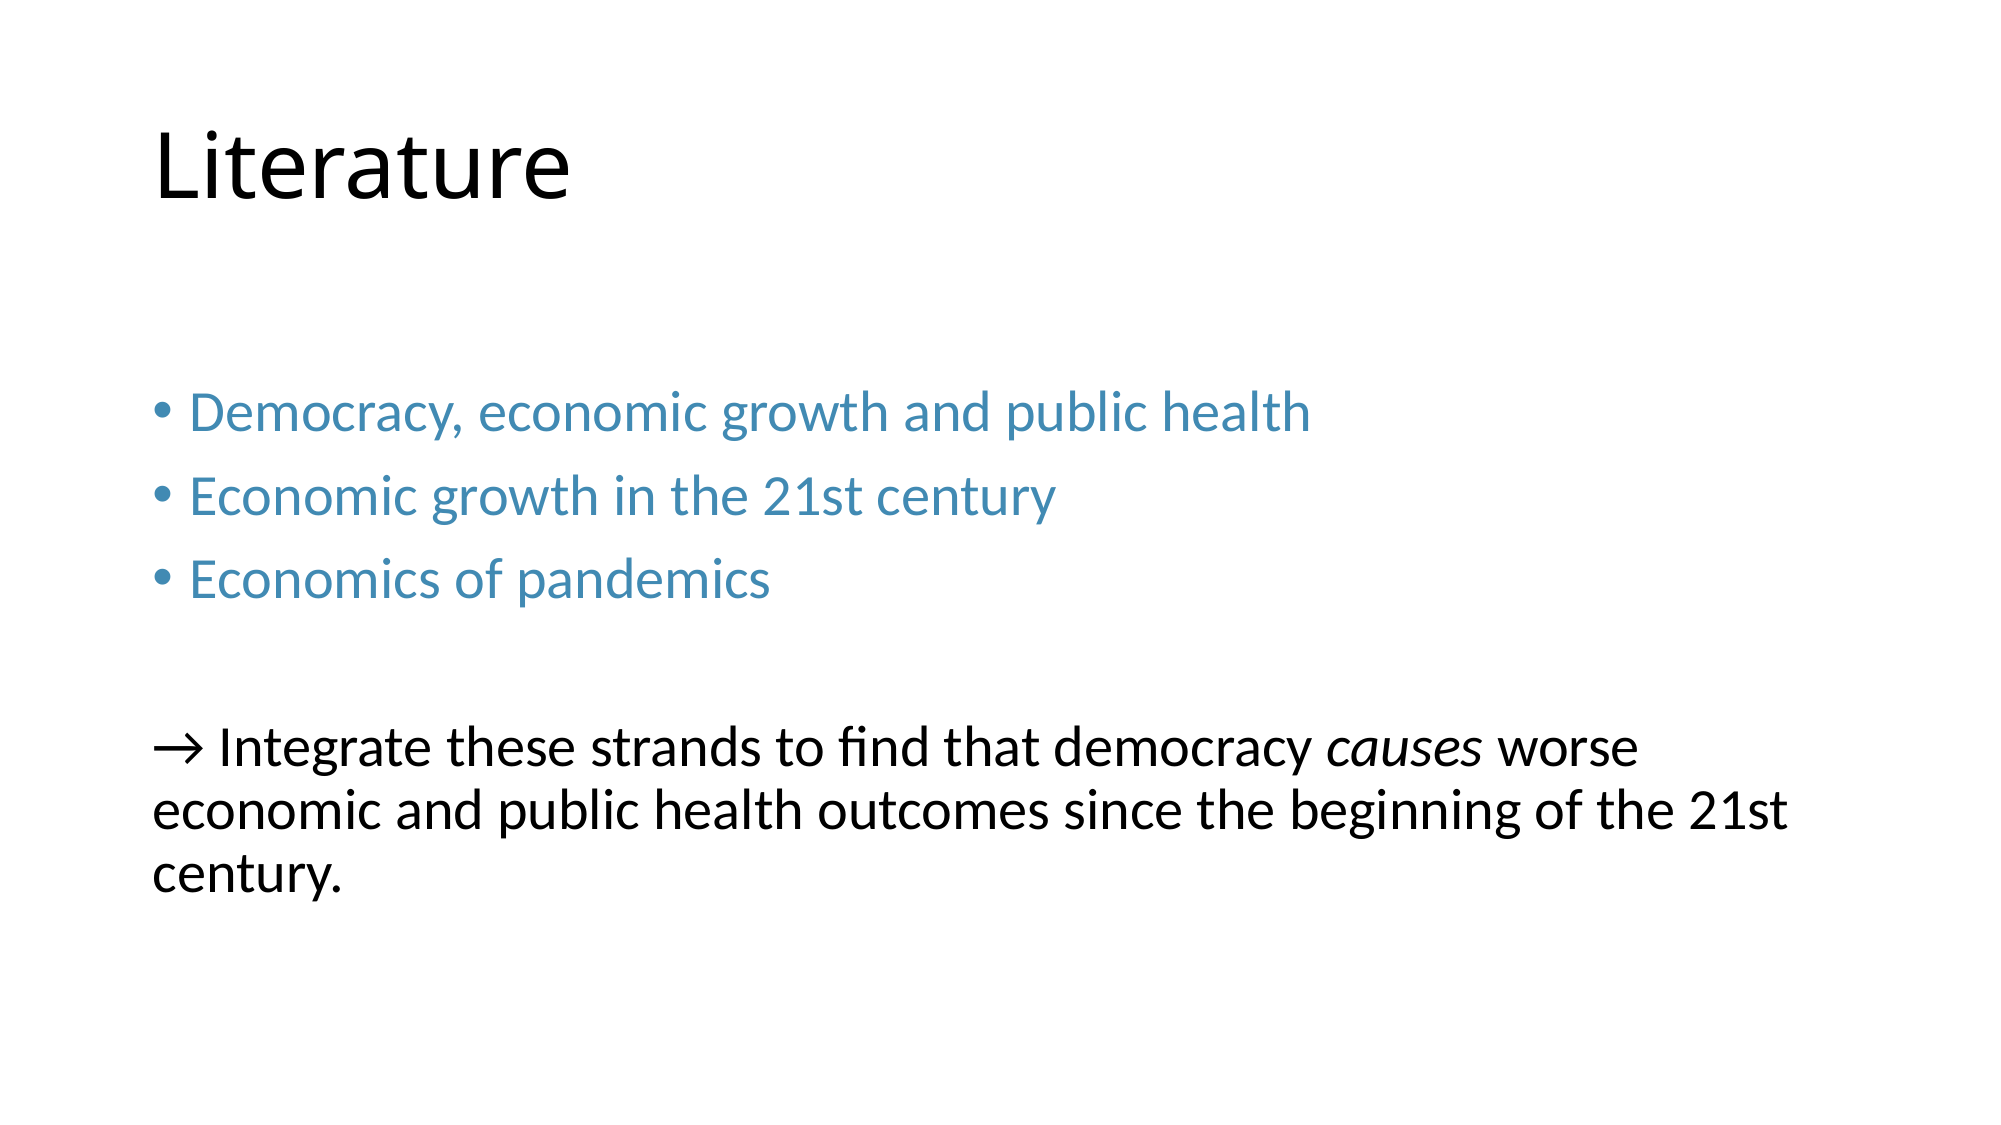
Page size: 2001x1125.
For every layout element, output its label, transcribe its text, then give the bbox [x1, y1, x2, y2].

list Democracy, economic growth and public health Economic growth in the 21st century Economics of pandemics → Integrate these strands to find that democracy causes worse economic and public health outcomes since the beginning of the 21st century. [137, 199, 1863, 1022]
title Literature [137, 59, 1863, 199]
